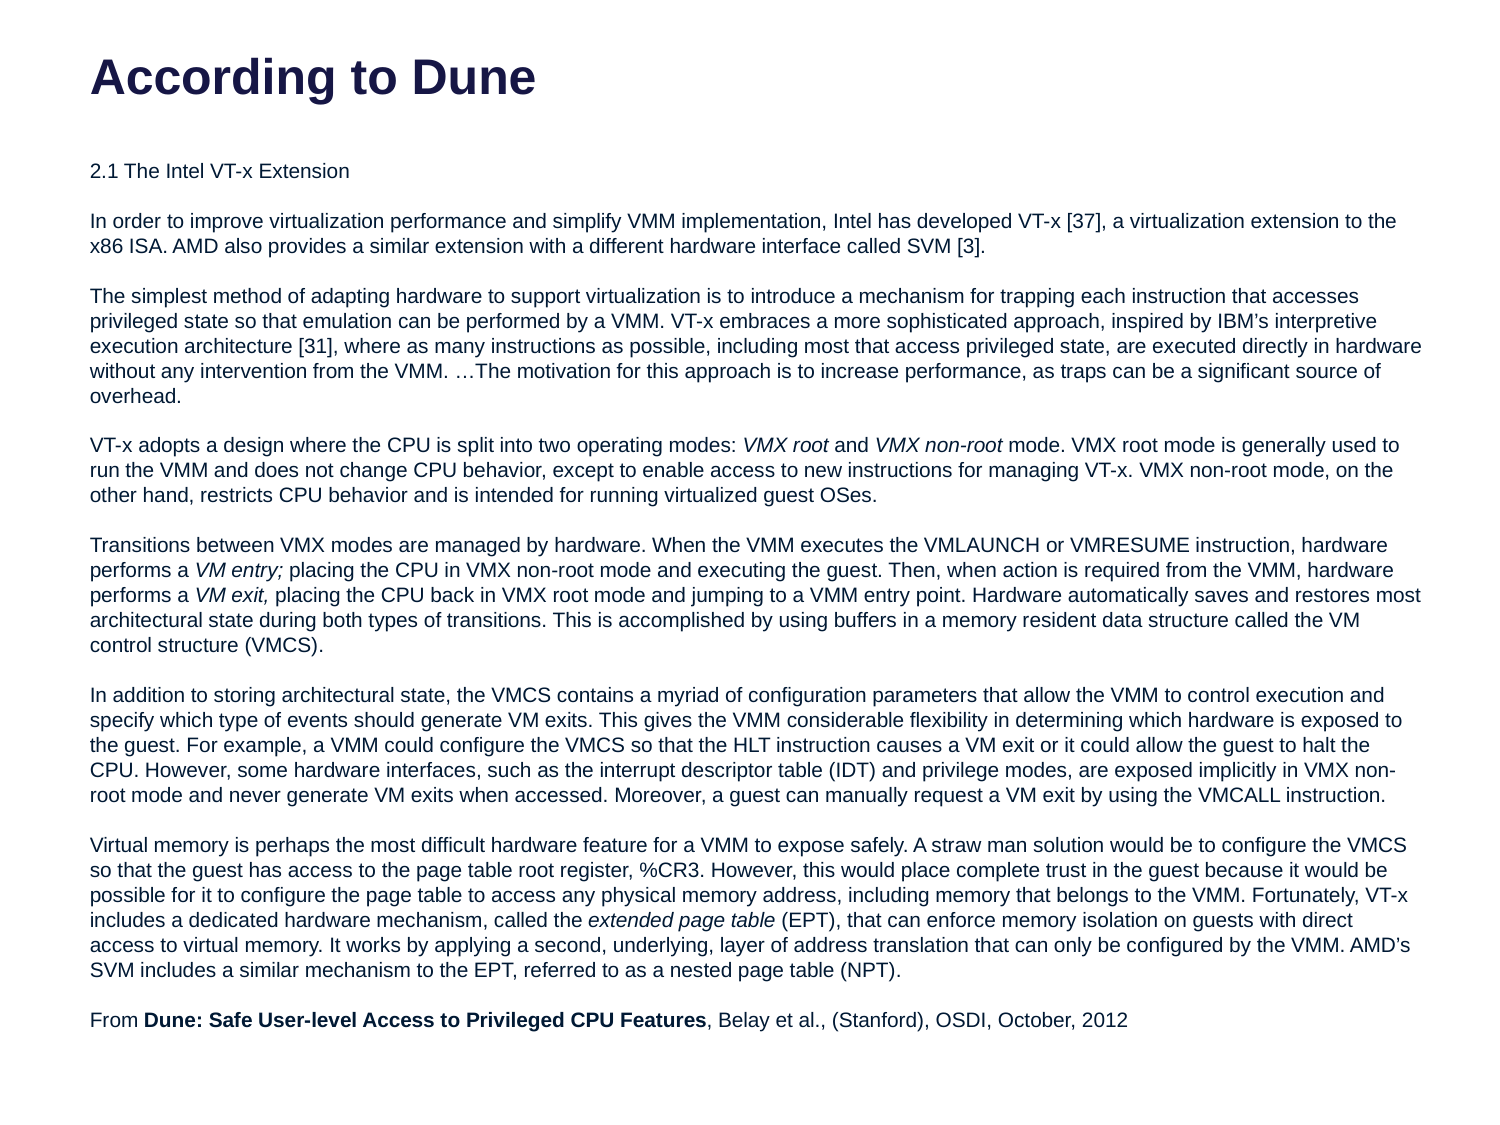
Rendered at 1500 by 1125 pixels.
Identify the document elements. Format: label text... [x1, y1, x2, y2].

title According to Dune [75, 0, 1425, 113]
text_box 2.1 The Intel VT-x Extension In order to improve virtualization performance and simplify VMM implementation, Intel has developed VT-x [37], a virtualization extension to the x86 ISA. AMD also provides a similar extension with a different hardware interface called SVM [3]. The simplest method of adapting hardware to support virtualization is to introduce a mechanism for trapping each instruction that accesses privileged state so that emulation can be performed by a VMM. VT-x embraces a more sophisticated approach, inspired by IBM’s interpretive execution architecture [31], where as many instructions as possible, including most that access privileged state, are executed directly in hardware without any intervention from the VMM. …The motivation for this approach is to increase performance, as traps can be a significant source of overhead. VT-x adopts a design where the CPU is split into two operating modes: VMX root and VMX non-root mode. VMX root mode is generally used to run the VMM and does not change CPU behavior, except to enable access to new instructions for managing VT-x. VMX non-root mode, on the other hand, restricts CPU behavior and is intended for running virtualized guest OSes. Transitions between VMX modes are managed by hardware. When the VMM executes the VMLAUNCH or VMRESUME instruction, hardware performs a VM entry; placing the CPU in VMX non-root mode and executing the guest. Then, when action is required from the VMM, hardware performs a VM exit, placing the CPU back in VMX root mode and jumping to a VMM entry point. Hardware automatically saves and restores most architectural state during both types of transitions. This is accomplished by using buffers in a memory resident data structure called the VM control structure (VMCS). In addition to storing architectural state, the VMCS contains a myriad of configuration parameters that allow the VMM to control execution and specify which type of events should generate VM exits. This gives the VMM considerable flexibility in determining which hardware is exposed to the guest. For example, a VMM could configure the VMCS so that the HLT instruction causes a VM exit or it could allow the guest to halt the CPU. However, some hardware interfaces, such as the interrupt descriptor table (IDT) and privilege modes, are exposed implicitly in VMX non-root mode and never generate VM exits when accessed. Moreover, a guest can manually request a VM exit by using the VMCALL instruction. Virtual memory is perhaps the most difficult hardware feature for a VMM to expose safely. A straw man solution would be to configure the VMCS so that the guest has access to the page table root register, %CR3. However, this would place complete trust in the guest because it would be possible for it to configure the page table to access any physical memory address, including memory that belongs to the VMM. Fortunately, VT-x includes a dedicated hardware mechanism, called the extended page table (EPT), that can enforce memory isolation on guests with direct access to virtual memory. It works by applying a second, underlying, layer of address translation that can only be configured by the VMM. AMD’s SVM includes a similar mechanism to the EPT, referred to as a nested page table (NPT). From Dune: Safe User-level Access to Privileged CPU Features, Belay et al., (Stanford), OSDI, October, 2012 [74, 149, 1438, 1040]
